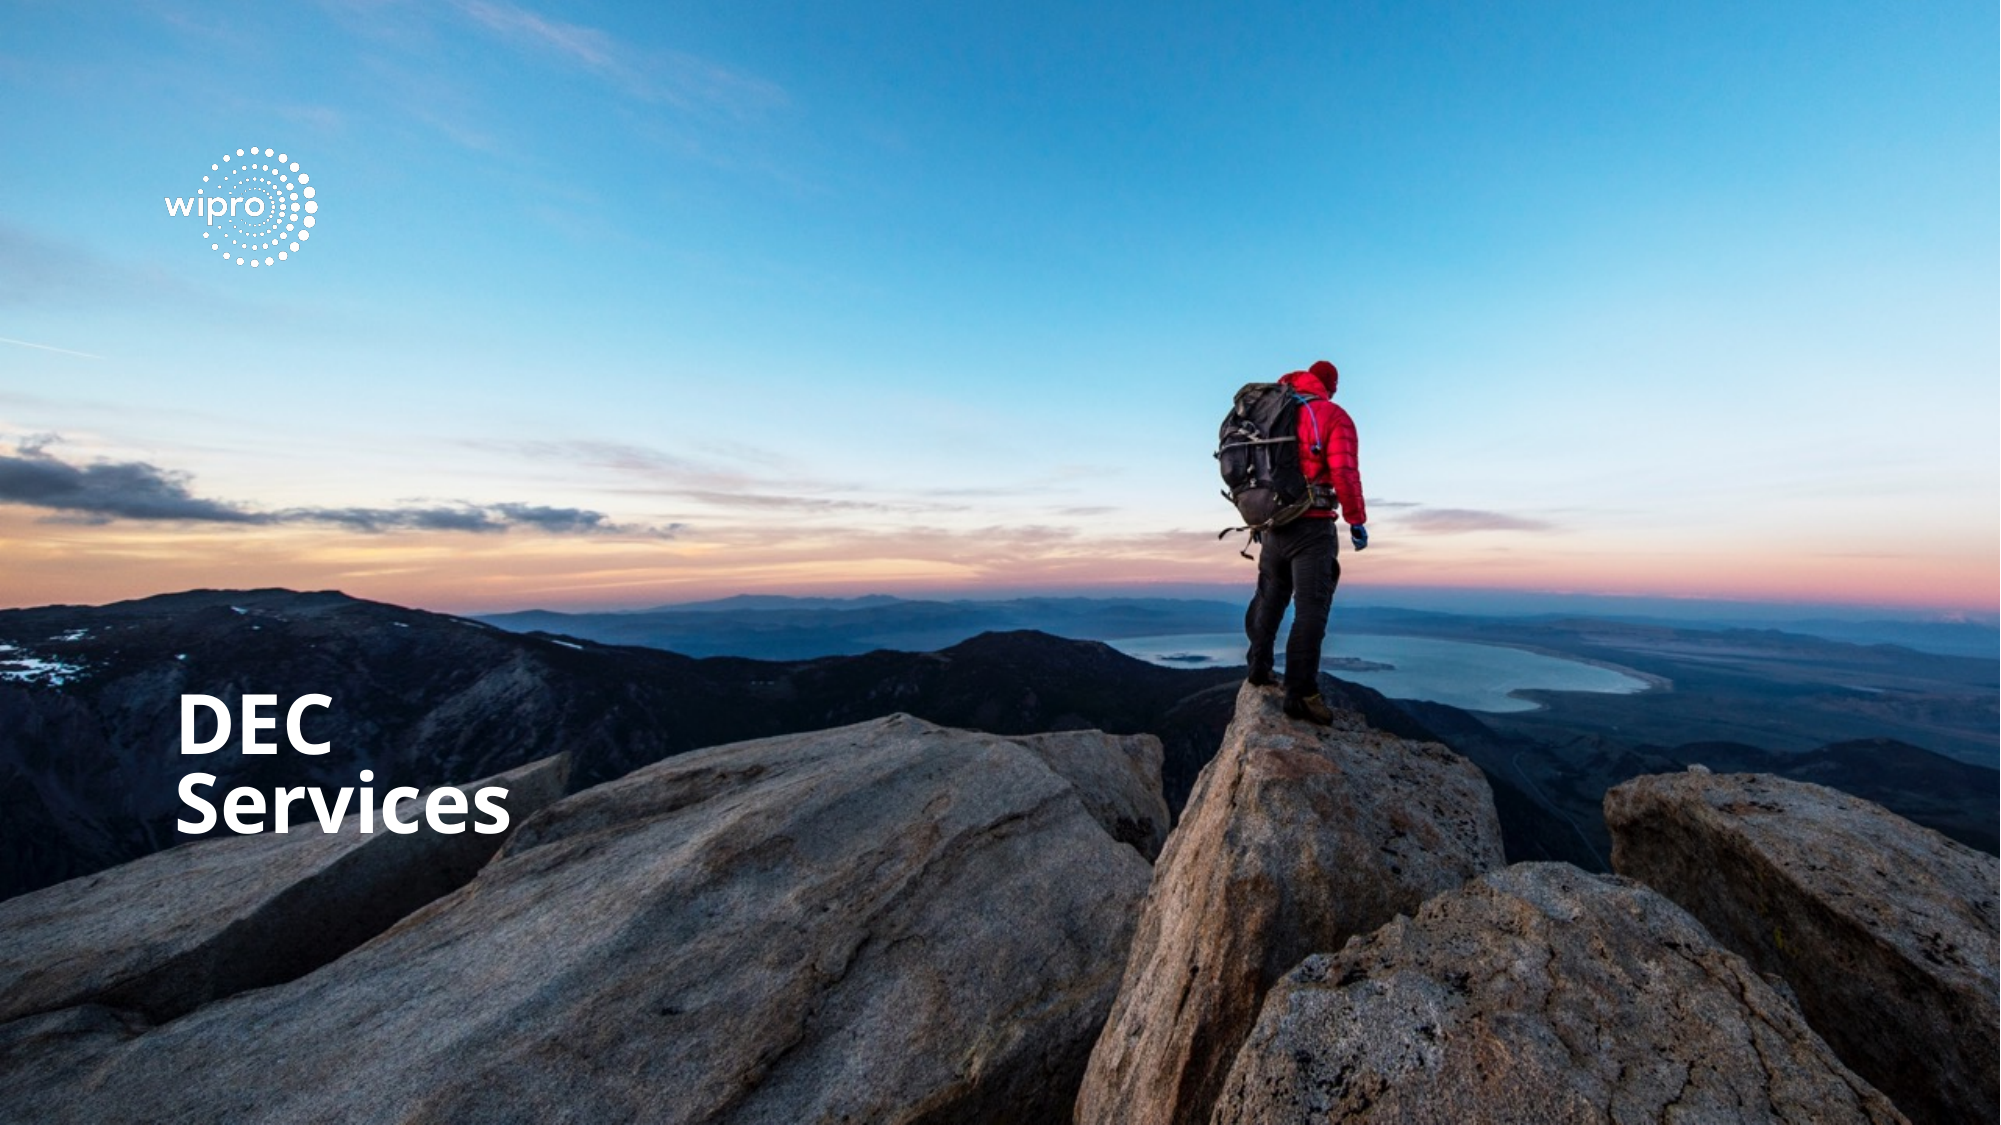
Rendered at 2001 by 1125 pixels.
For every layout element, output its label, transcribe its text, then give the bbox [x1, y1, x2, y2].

title DEC Services [159, 612, 919, 929]
picture [0, 0, 2000, 1125]
